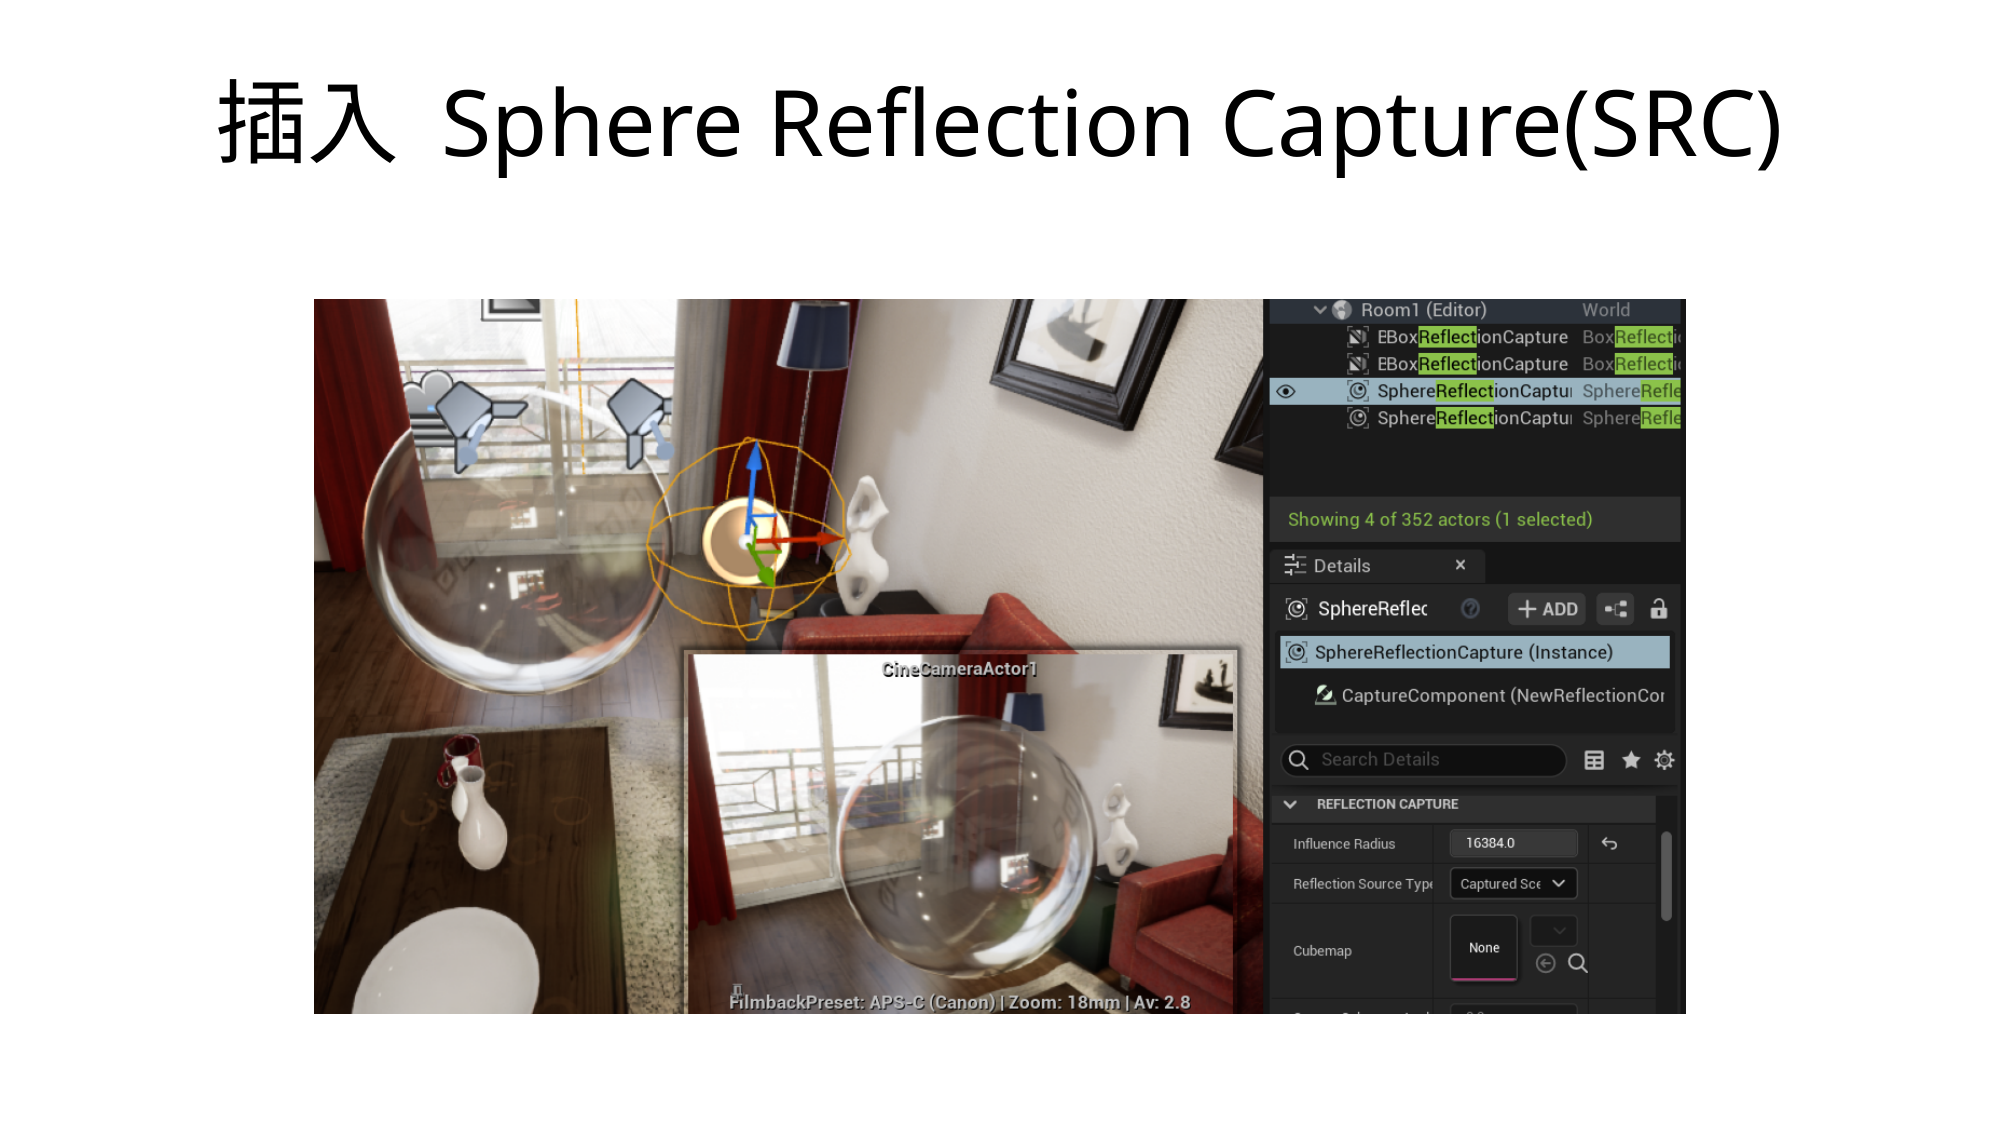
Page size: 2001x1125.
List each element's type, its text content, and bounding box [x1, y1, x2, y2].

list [314, 299, 1686, 1014]
title 插入 Sphere Reflection Capture(SRC) [137, 59, 1863, 194]
